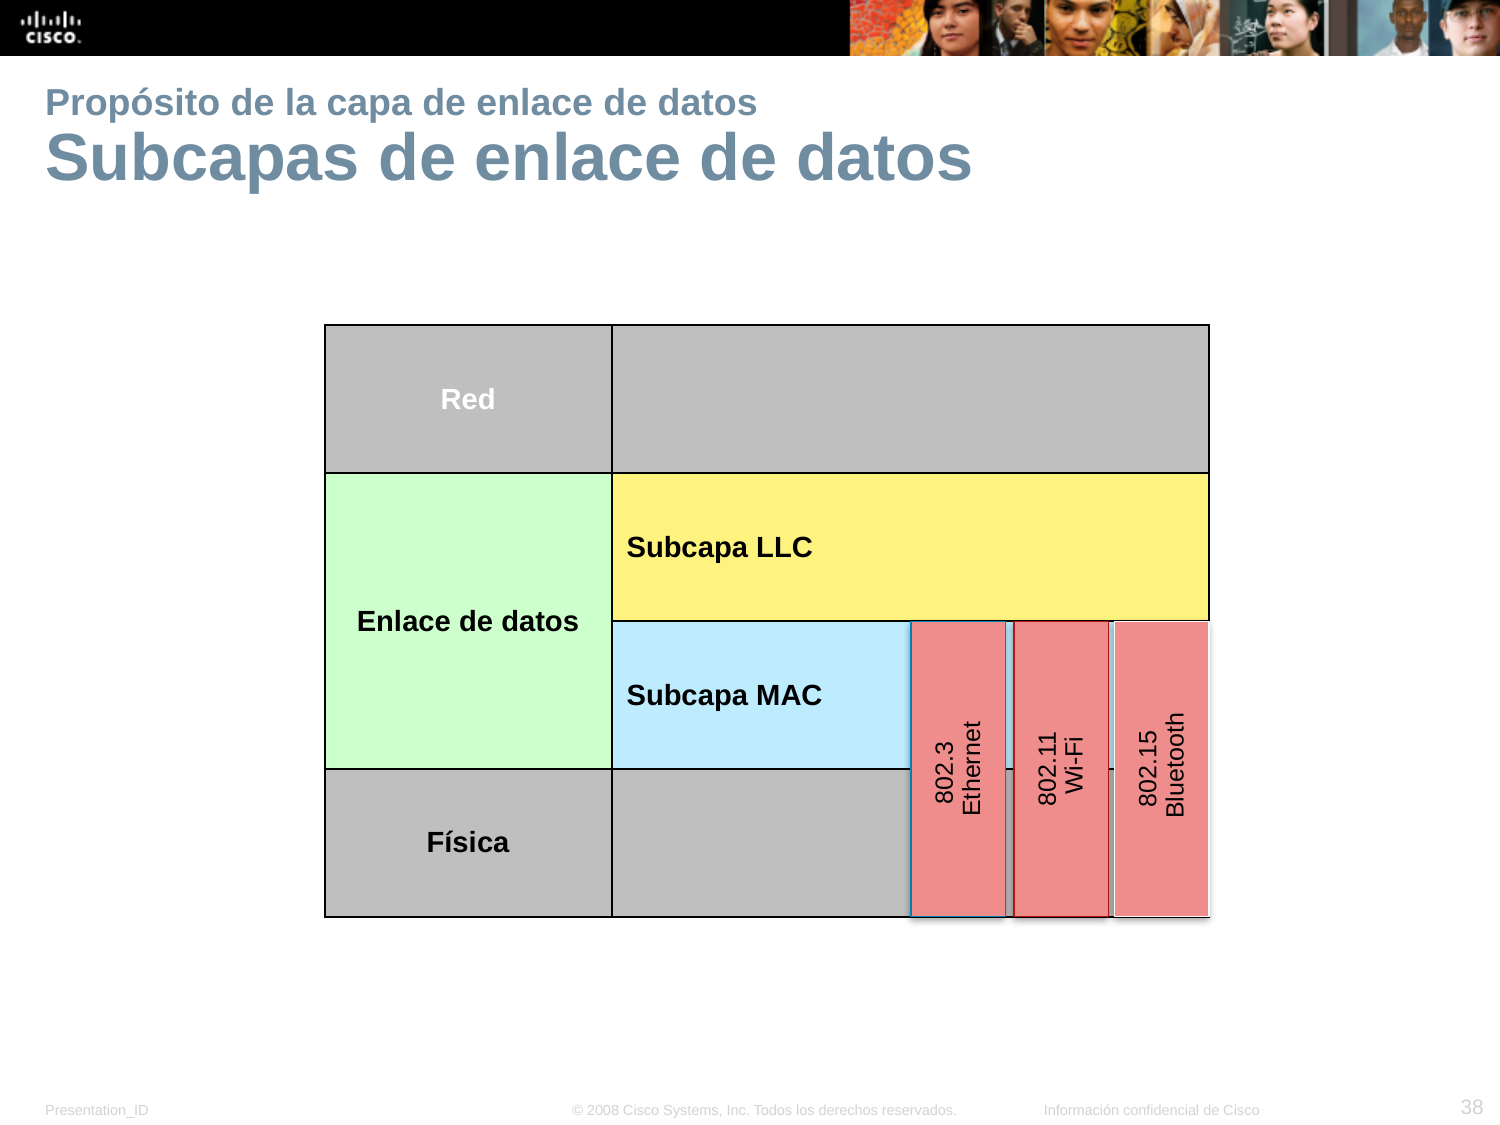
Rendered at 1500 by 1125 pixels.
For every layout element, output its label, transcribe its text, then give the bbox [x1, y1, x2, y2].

table_cell Enlace de datos [326, 474, 611, 768]
table_header Red [326, 326, 611, 472]
text_box 802.3 Ethernet [910, 621, 1006, 917]
table_cell Subcapa MAC [613, 622, 907, 768]
text_box 802.11 Wi-Fi [1013, 621, 1109, 917]
title Propósito de la capa de enlace de datos Subcapas de enlace de datos [31, 64, 1471, 203]
table_header [613, 326, 1208, 472]
picture [0, 0, 1500, 56]
table_cell [613, 770, 905, 916]
text_box 802.15 Bluetooth [1114, 621, 1210, 917]
table_cell Física [326, 770, 611, 916]
table_cell Subcapa LLC [613, 474, 1208, 620]
